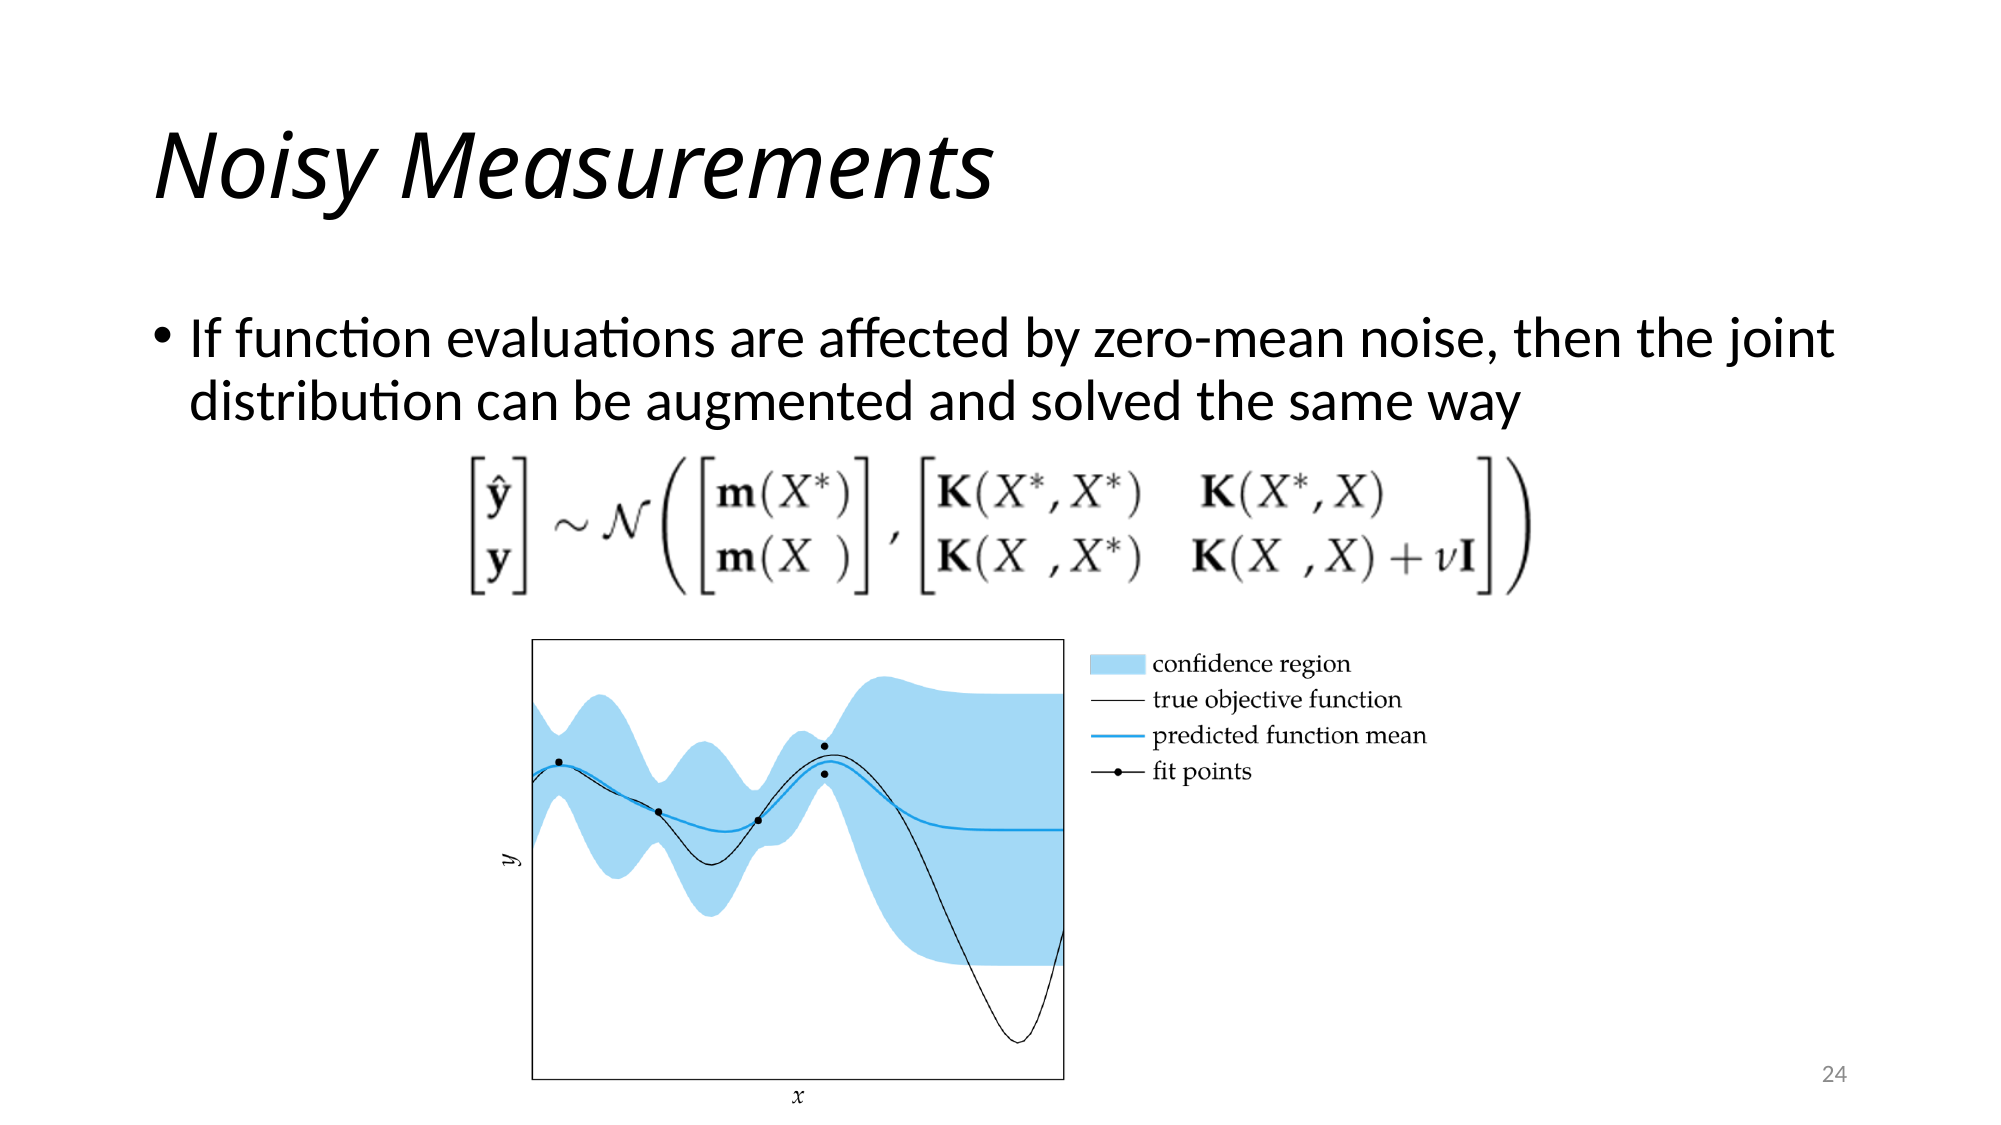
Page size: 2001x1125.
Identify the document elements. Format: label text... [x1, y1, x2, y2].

title Noisy Measurements [137, 59, 1863, 278]
list If function evaluations are affected by zero-mean noise, then the joint distribution can be augmented and solved the same way [137, 299, 1863, 1014]
slide_number 24 [1447, 1042, 1863, 1103]
picture [403, 402, 1582, 1117]
